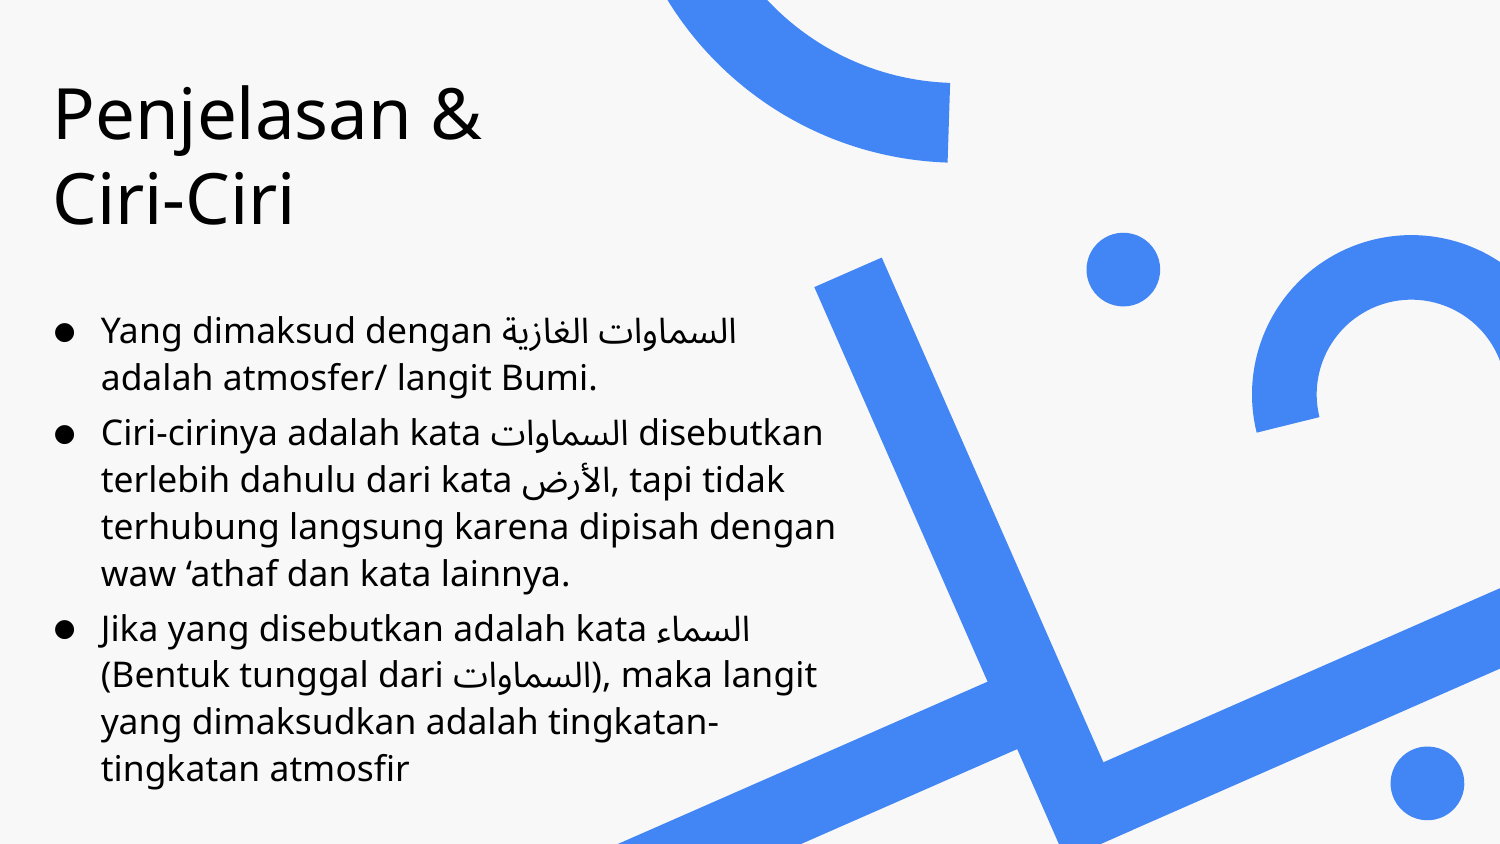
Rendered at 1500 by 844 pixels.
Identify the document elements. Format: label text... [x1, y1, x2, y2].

text_box [1337, 235, 1485, 253]
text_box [152, 257, 1500, 844]
text_box [667, 0, 951, 163]
list Yang dimaksud dengan السماوات الغازية adalah atmosfer/ langit Bumi. Ciri-cirinya adalah kata السماوات disebutkan terlebih dahulu dari kata الأرض, tapi tidak terhubung langsung karena dipisah dengan waw ‘athaf dan kata lainnya. Jika yang disebutkan adalah kata السماء (Bentuk tunggal dari السماوات), maka langit yang dimaksudkan adalah tingkatan-tingkatan atmosfir [38, 289, 148, 813]
text_box [1090, 232, 1157, 253]
title Penjelasan & Ciri-Ciri [37, 53, 572, 273]
